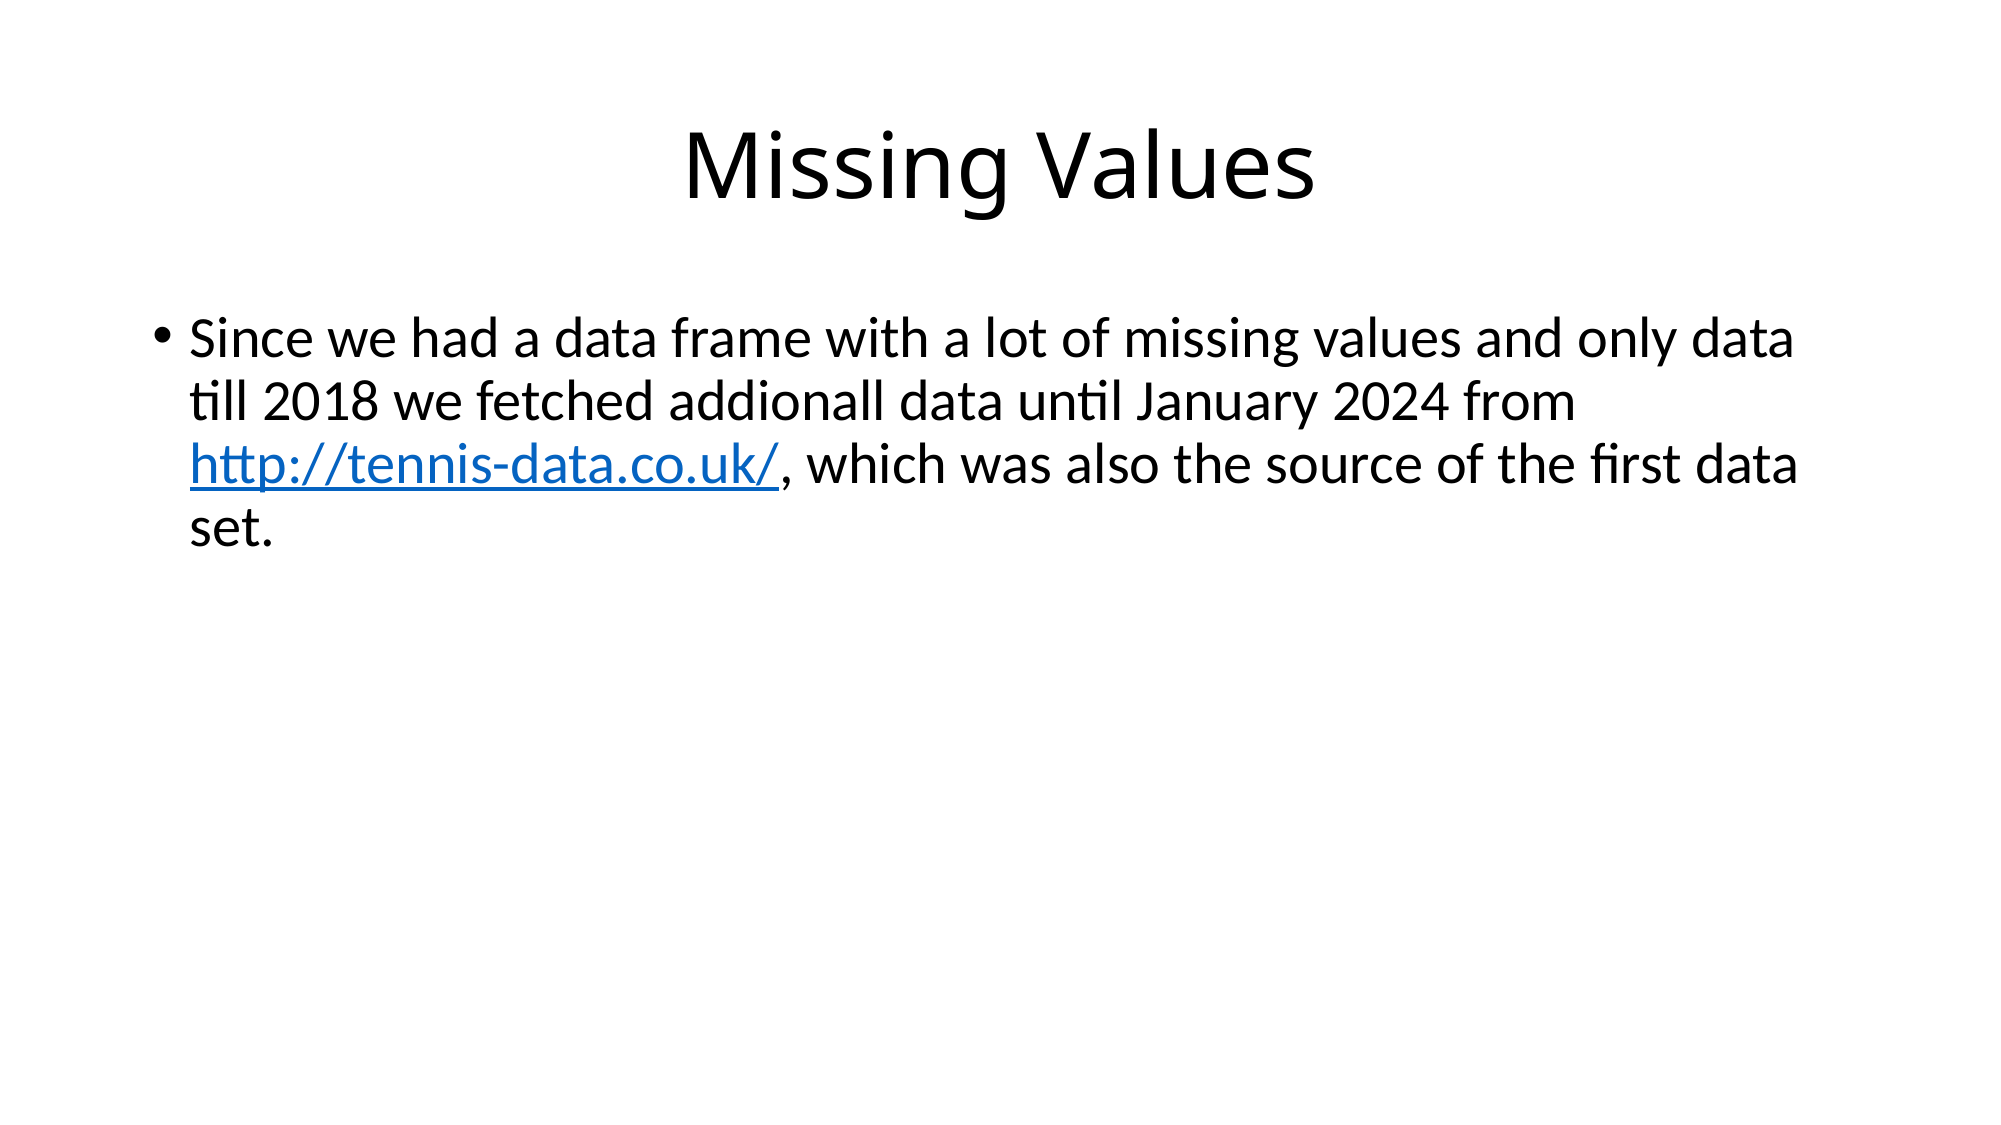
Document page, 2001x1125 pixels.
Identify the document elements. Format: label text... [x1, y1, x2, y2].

title Missing Values [137, 59, 1863, 278]
list Since we had a data frame with a lot of missing values and only data till 2018 we fetched addionall data until January 2024 from http://tennis-data.co.uk/, which was also the source of the first data set. [137, 299, 1863, 1014]
